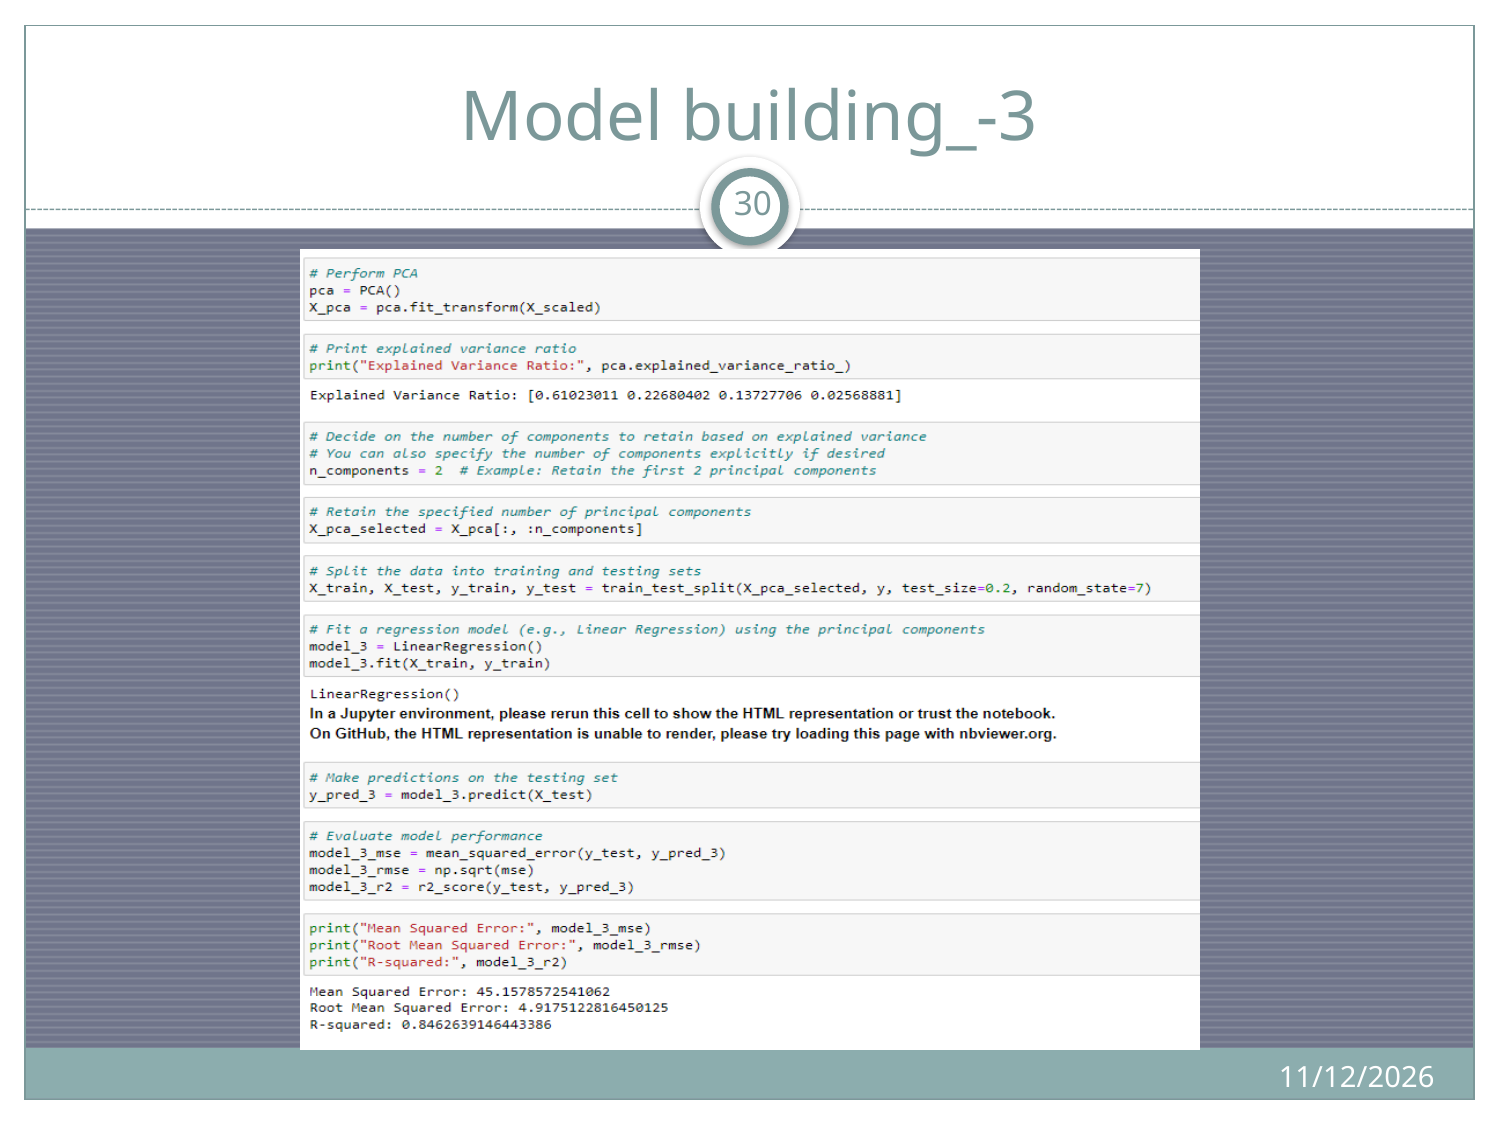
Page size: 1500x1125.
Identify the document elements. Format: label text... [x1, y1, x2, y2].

slide_number 30 [715, 168, 791, 241]
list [299, 249, 1201, 1050]
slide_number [950, 1050, 1450, 1111]
title Model building_-3 [49, 37, 1450, 162]
